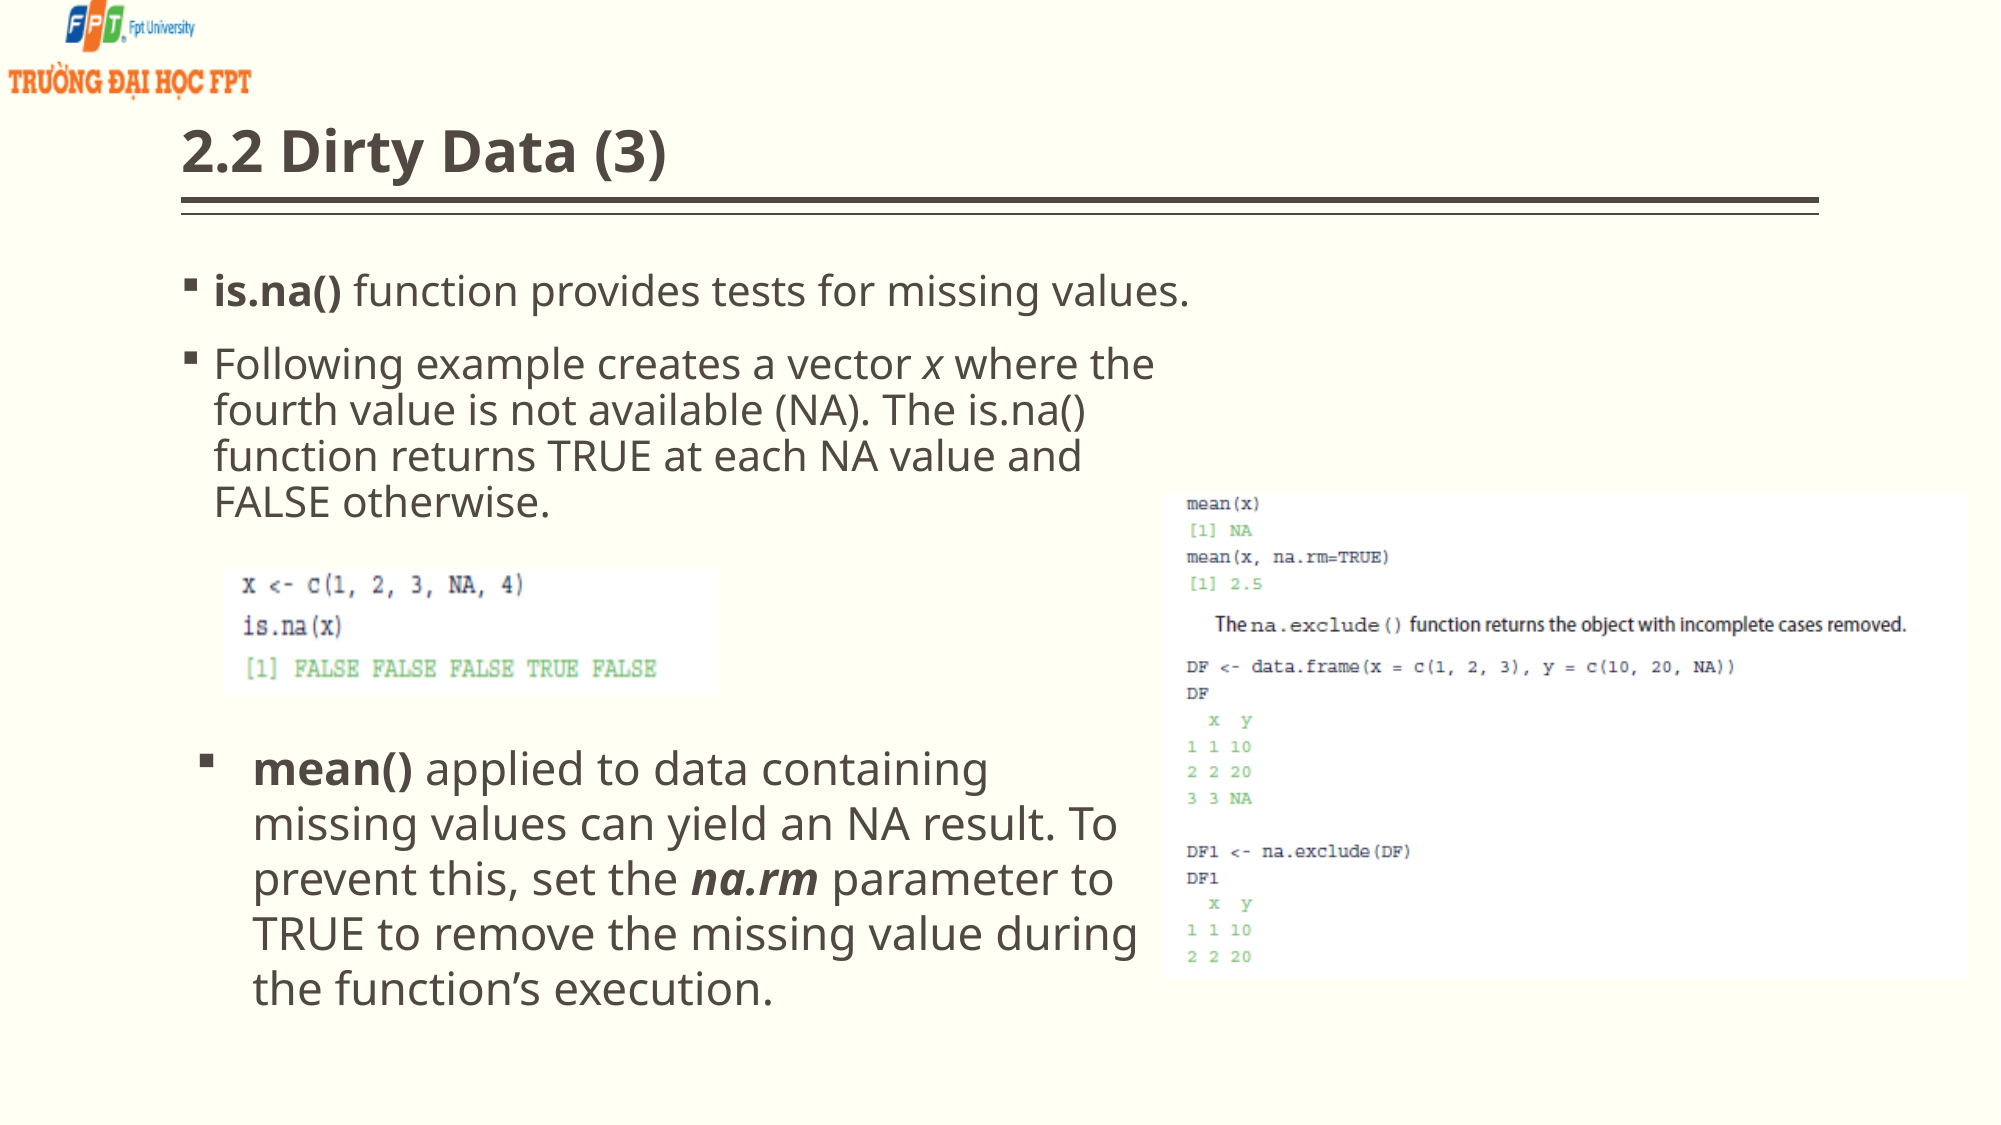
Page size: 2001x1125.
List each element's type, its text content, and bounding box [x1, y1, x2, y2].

picture [0, 0, 272, 114]
picture [1162, 494, 1968, 978]
text_box mean() applied to data containing missing values can yield an NA result. To prevent this, set the na.rm parameter to TRUE to remove the missing value during the function’s execution. [181, 732, 1163, 1077]
title 2.2 Dirty Data (3) [181, 12, 1819, 193]
list is.na() function provides tests for missing values. Following example creates a vector x where the fourth value is not available (NA). The is.na() function returns TRUE at each NA value and FALSE otherwise. [181, 262, 1196, 570]
picture [224, 569, 719, 696]
